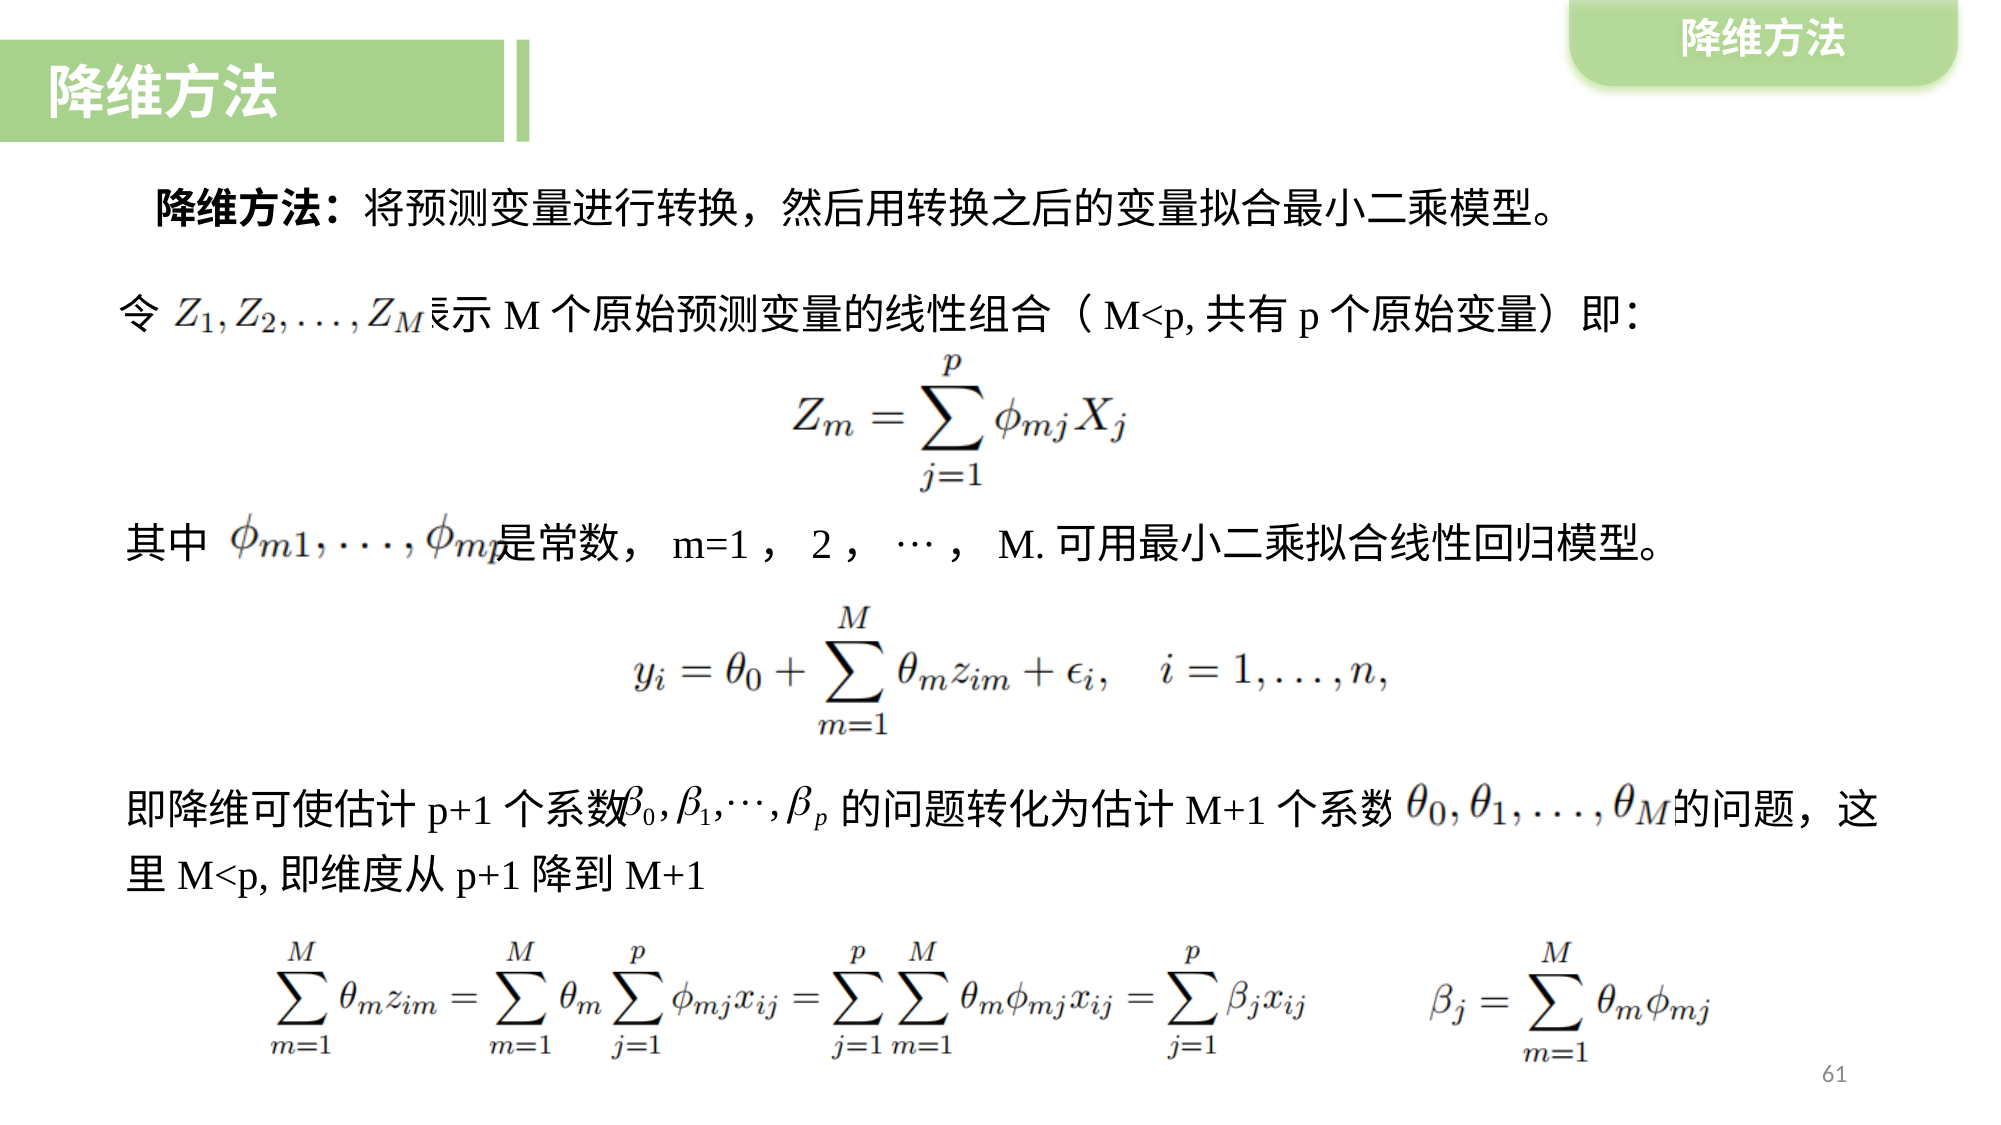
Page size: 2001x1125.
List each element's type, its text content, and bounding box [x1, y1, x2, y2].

slide_number 61 [1412, 1071, 1863, 1103]
text_box 降维方法：将预测变量进行转换，然后用转换之后的变量拟合最小二乘模型。 [140, 174, 1769, 239]
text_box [104, 280, 1904, 1071]
text_box 降维方法 [1568, 0, 1960, 87]
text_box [0, 39, 530, 142]
